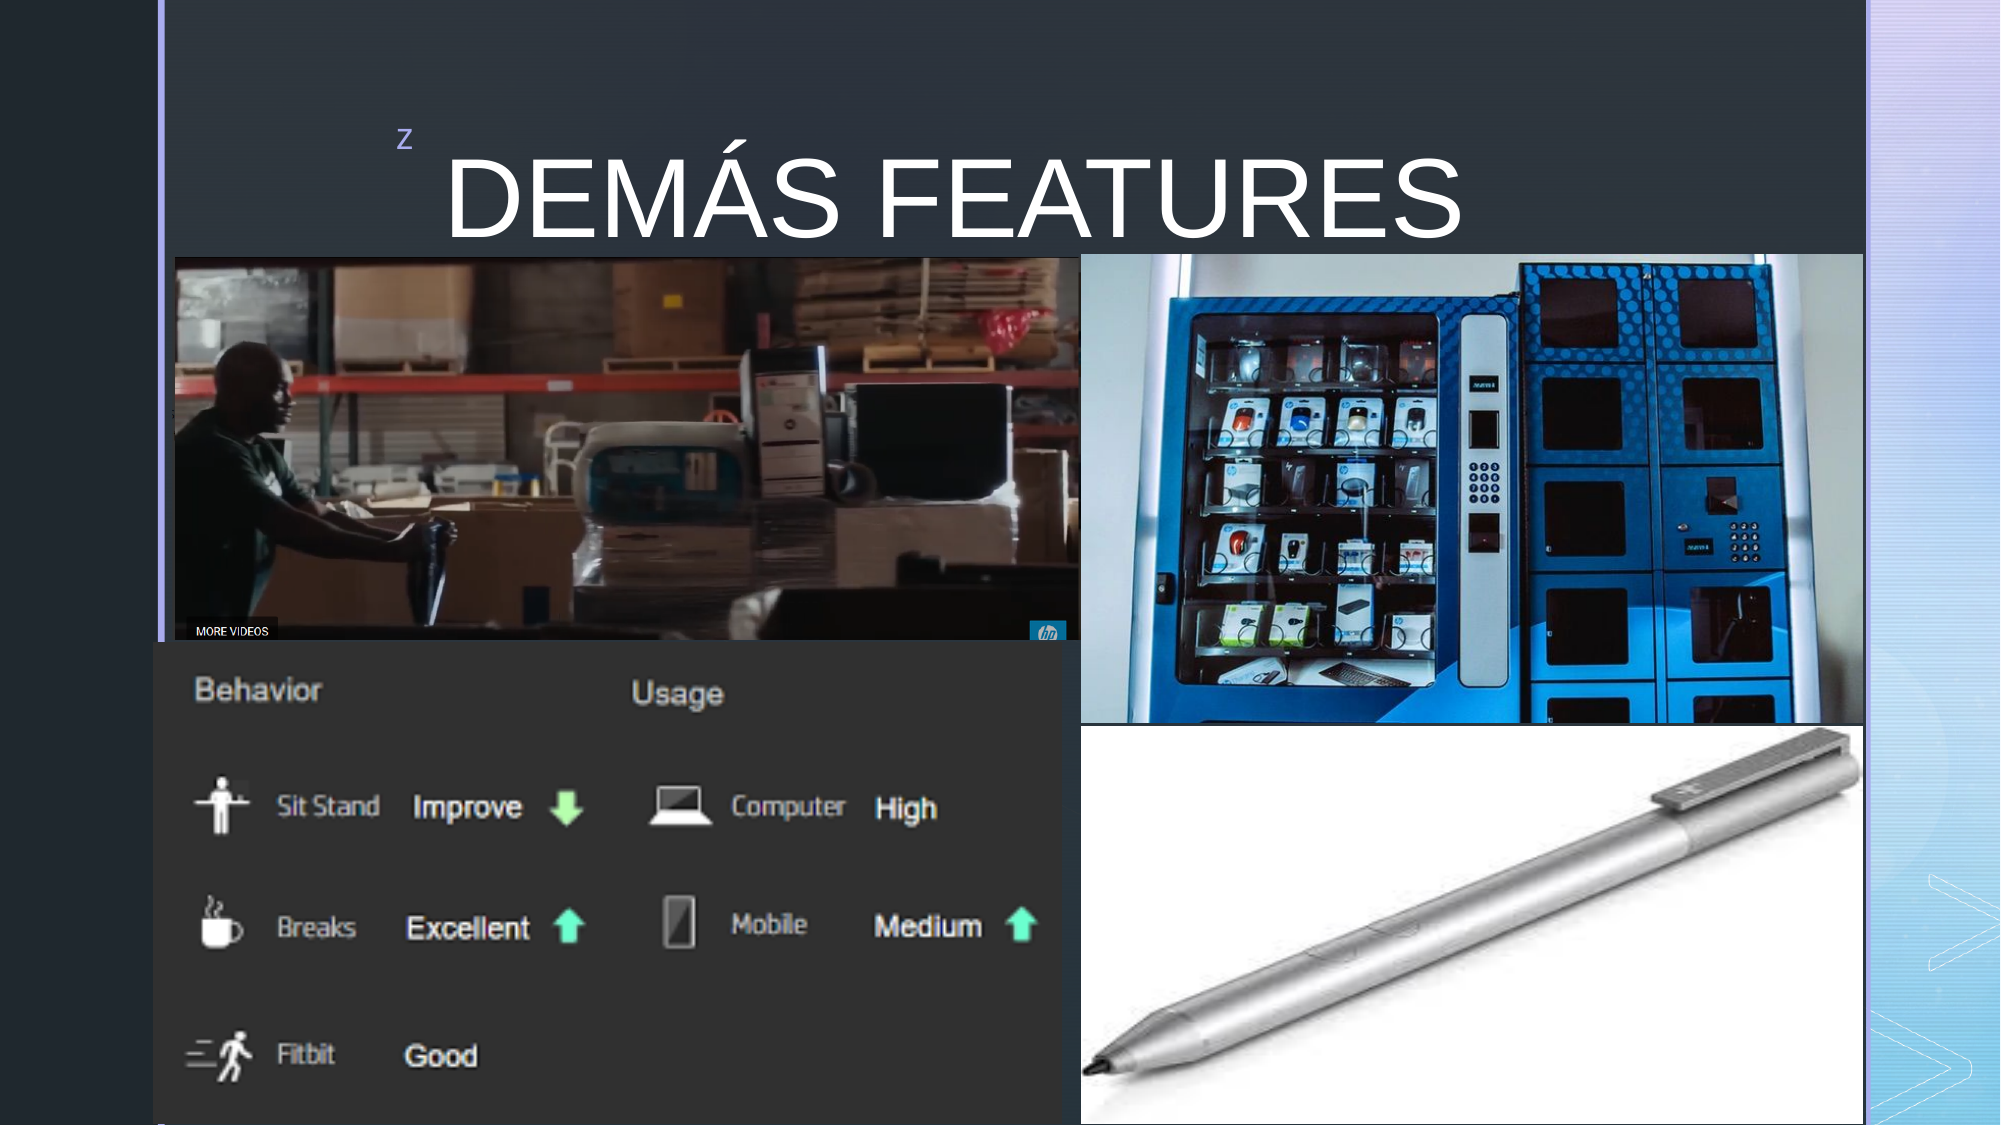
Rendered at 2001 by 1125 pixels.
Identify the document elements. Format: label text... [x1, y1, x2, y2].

picture [1544, 690, 1650, 724]
picture [172, 254, 1863, 724]
picture [1871, 0, 2001, 1125]
picture [1080, 725, 1863, 1124]
picture [152, 642, 1063, 1124]
picture [1039, 627, 1047, 640]
title DEMÁS FEATURES [428, 132, 1734, 257]
picture [1047, 626, 1055, 632]
